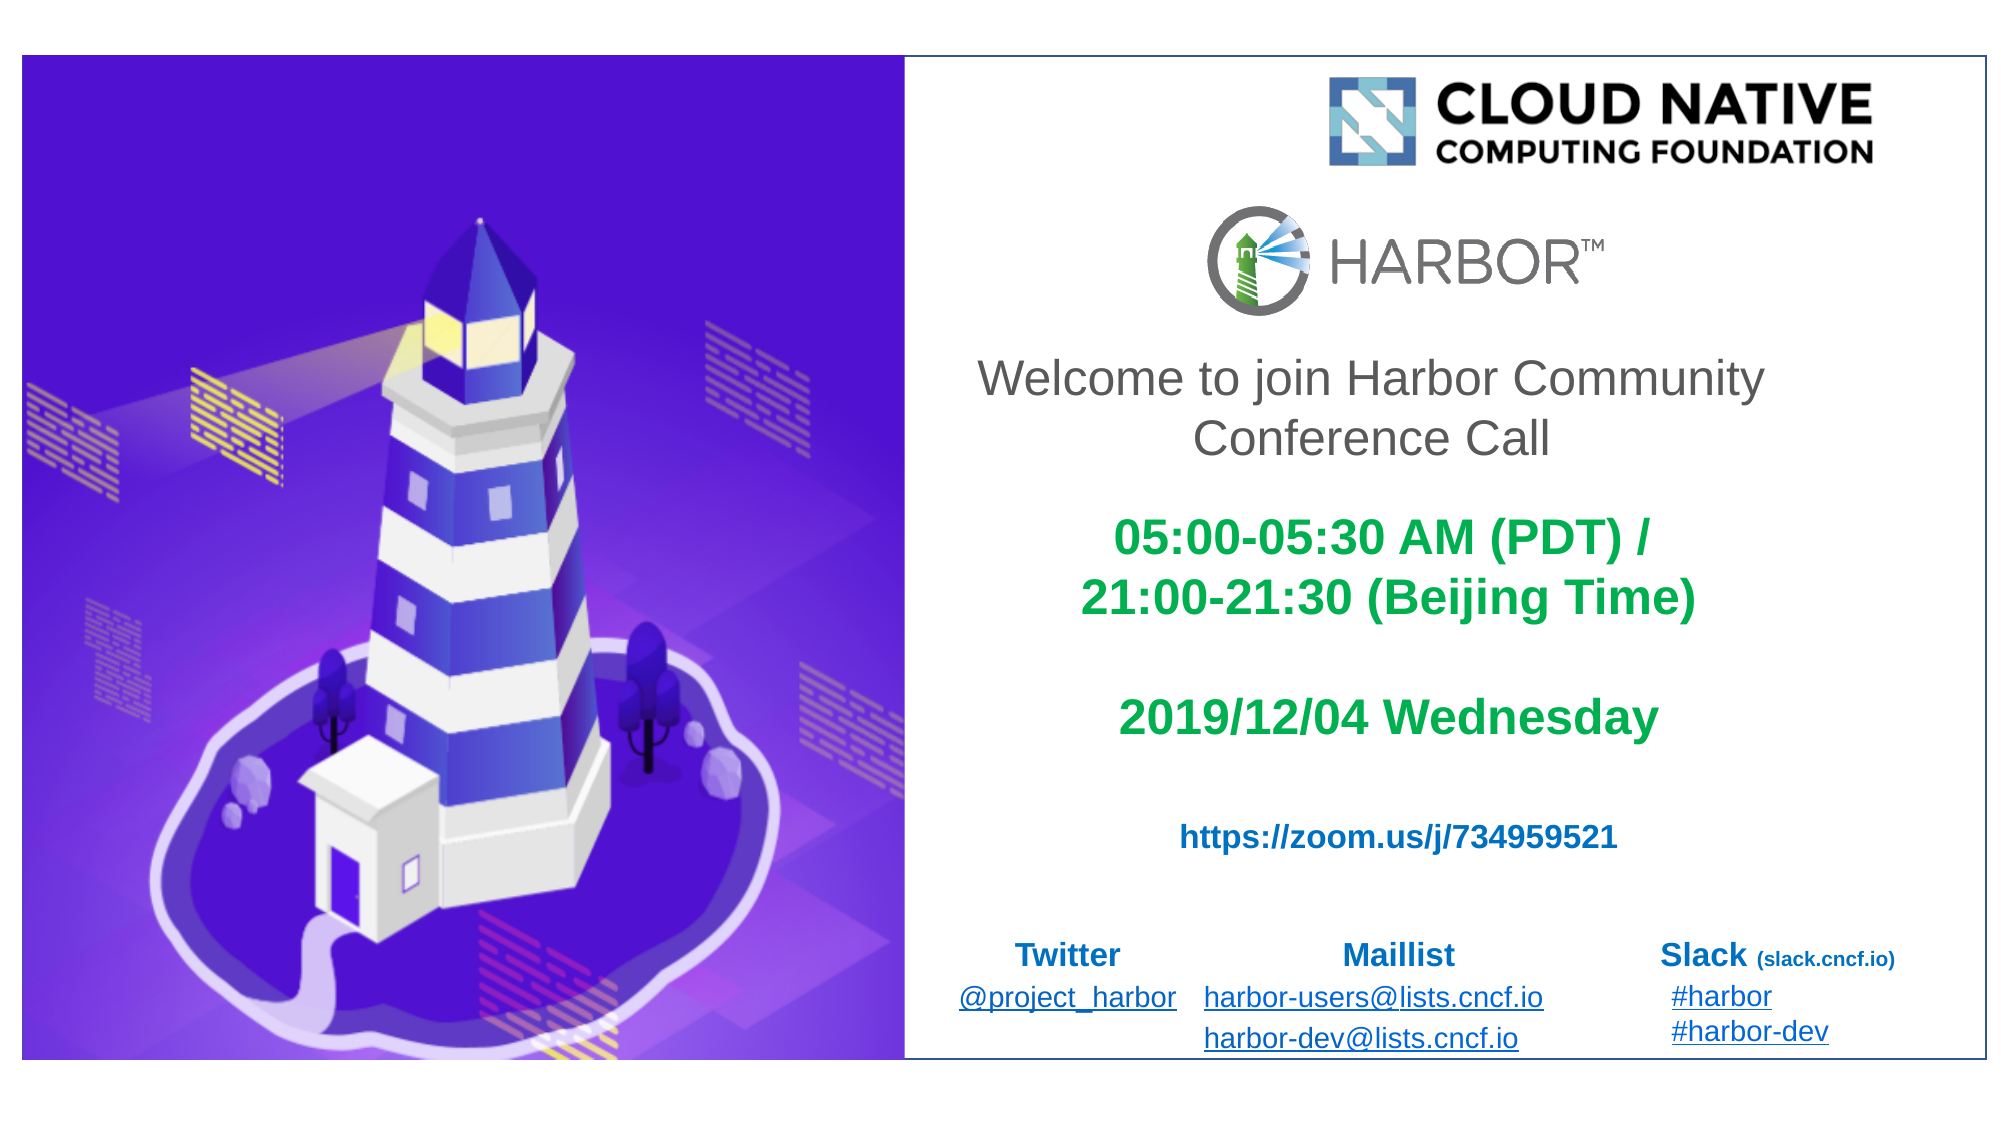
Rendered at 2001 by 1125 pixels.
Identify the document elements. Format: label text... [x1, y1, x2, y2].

picture [1202, 43, 1887, 322]
text_box 05:00-05:30 AM (PDT) / 21:00-21:30 (Beijing Time) 2019/12/04 Wednesday [905, 496, 1884, 752]
text_box https://zoom.us/j/734959521 [905, 807, 1894, 863]
text_box Welcome to join Harbor Community Conference Call [905, 338, 1866, 473]
text_box @project_harbor [943, 971, 1188, 1021]
picture [22, 55, 905, 1060]
text_box harbor-users@lists.cncf.io [1188, 971, 1559, 1021]
text_box Maillist [1327, 925, 1471, 981]
text_box Twitter [1000, 925, 1136, 981]
text_box Slack (slack.cncf.io) [1645, 925, 1911, 981]
text_box harbor-dev@lists.cncf.io [1188, 1012, 1534, 1062]
text_box #harbor #harbor-dev [1656, 981, 1845, 1055]
text_box [905, 55, 1987, 1060]
